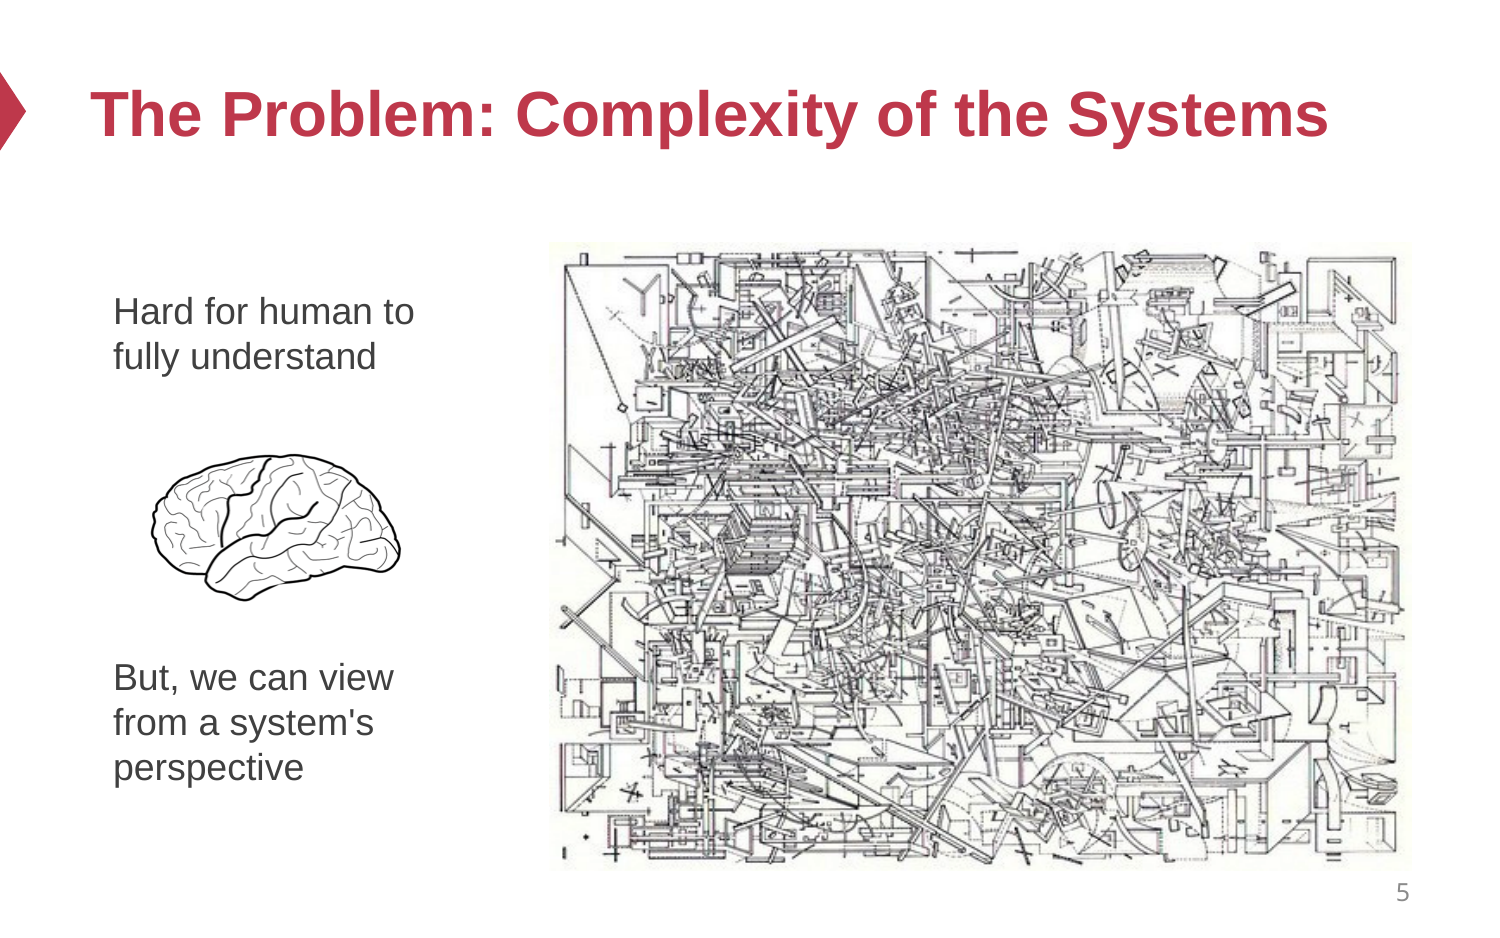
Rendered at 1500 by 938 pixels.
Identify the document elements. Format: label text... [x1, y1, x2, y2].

slide_number 5 [1074, 868, 1425, 919]
text_box But, we can view from a system's perspective [98, 645, 491, 796]
text_box Hard for human to fully understand [98, 279, 477, 385]
picture [548, 242, 1412, 871]
picture [147, 449, 404, 604]
title The Problem: Complexity of the Systems [75, 37, 1425, 186]
